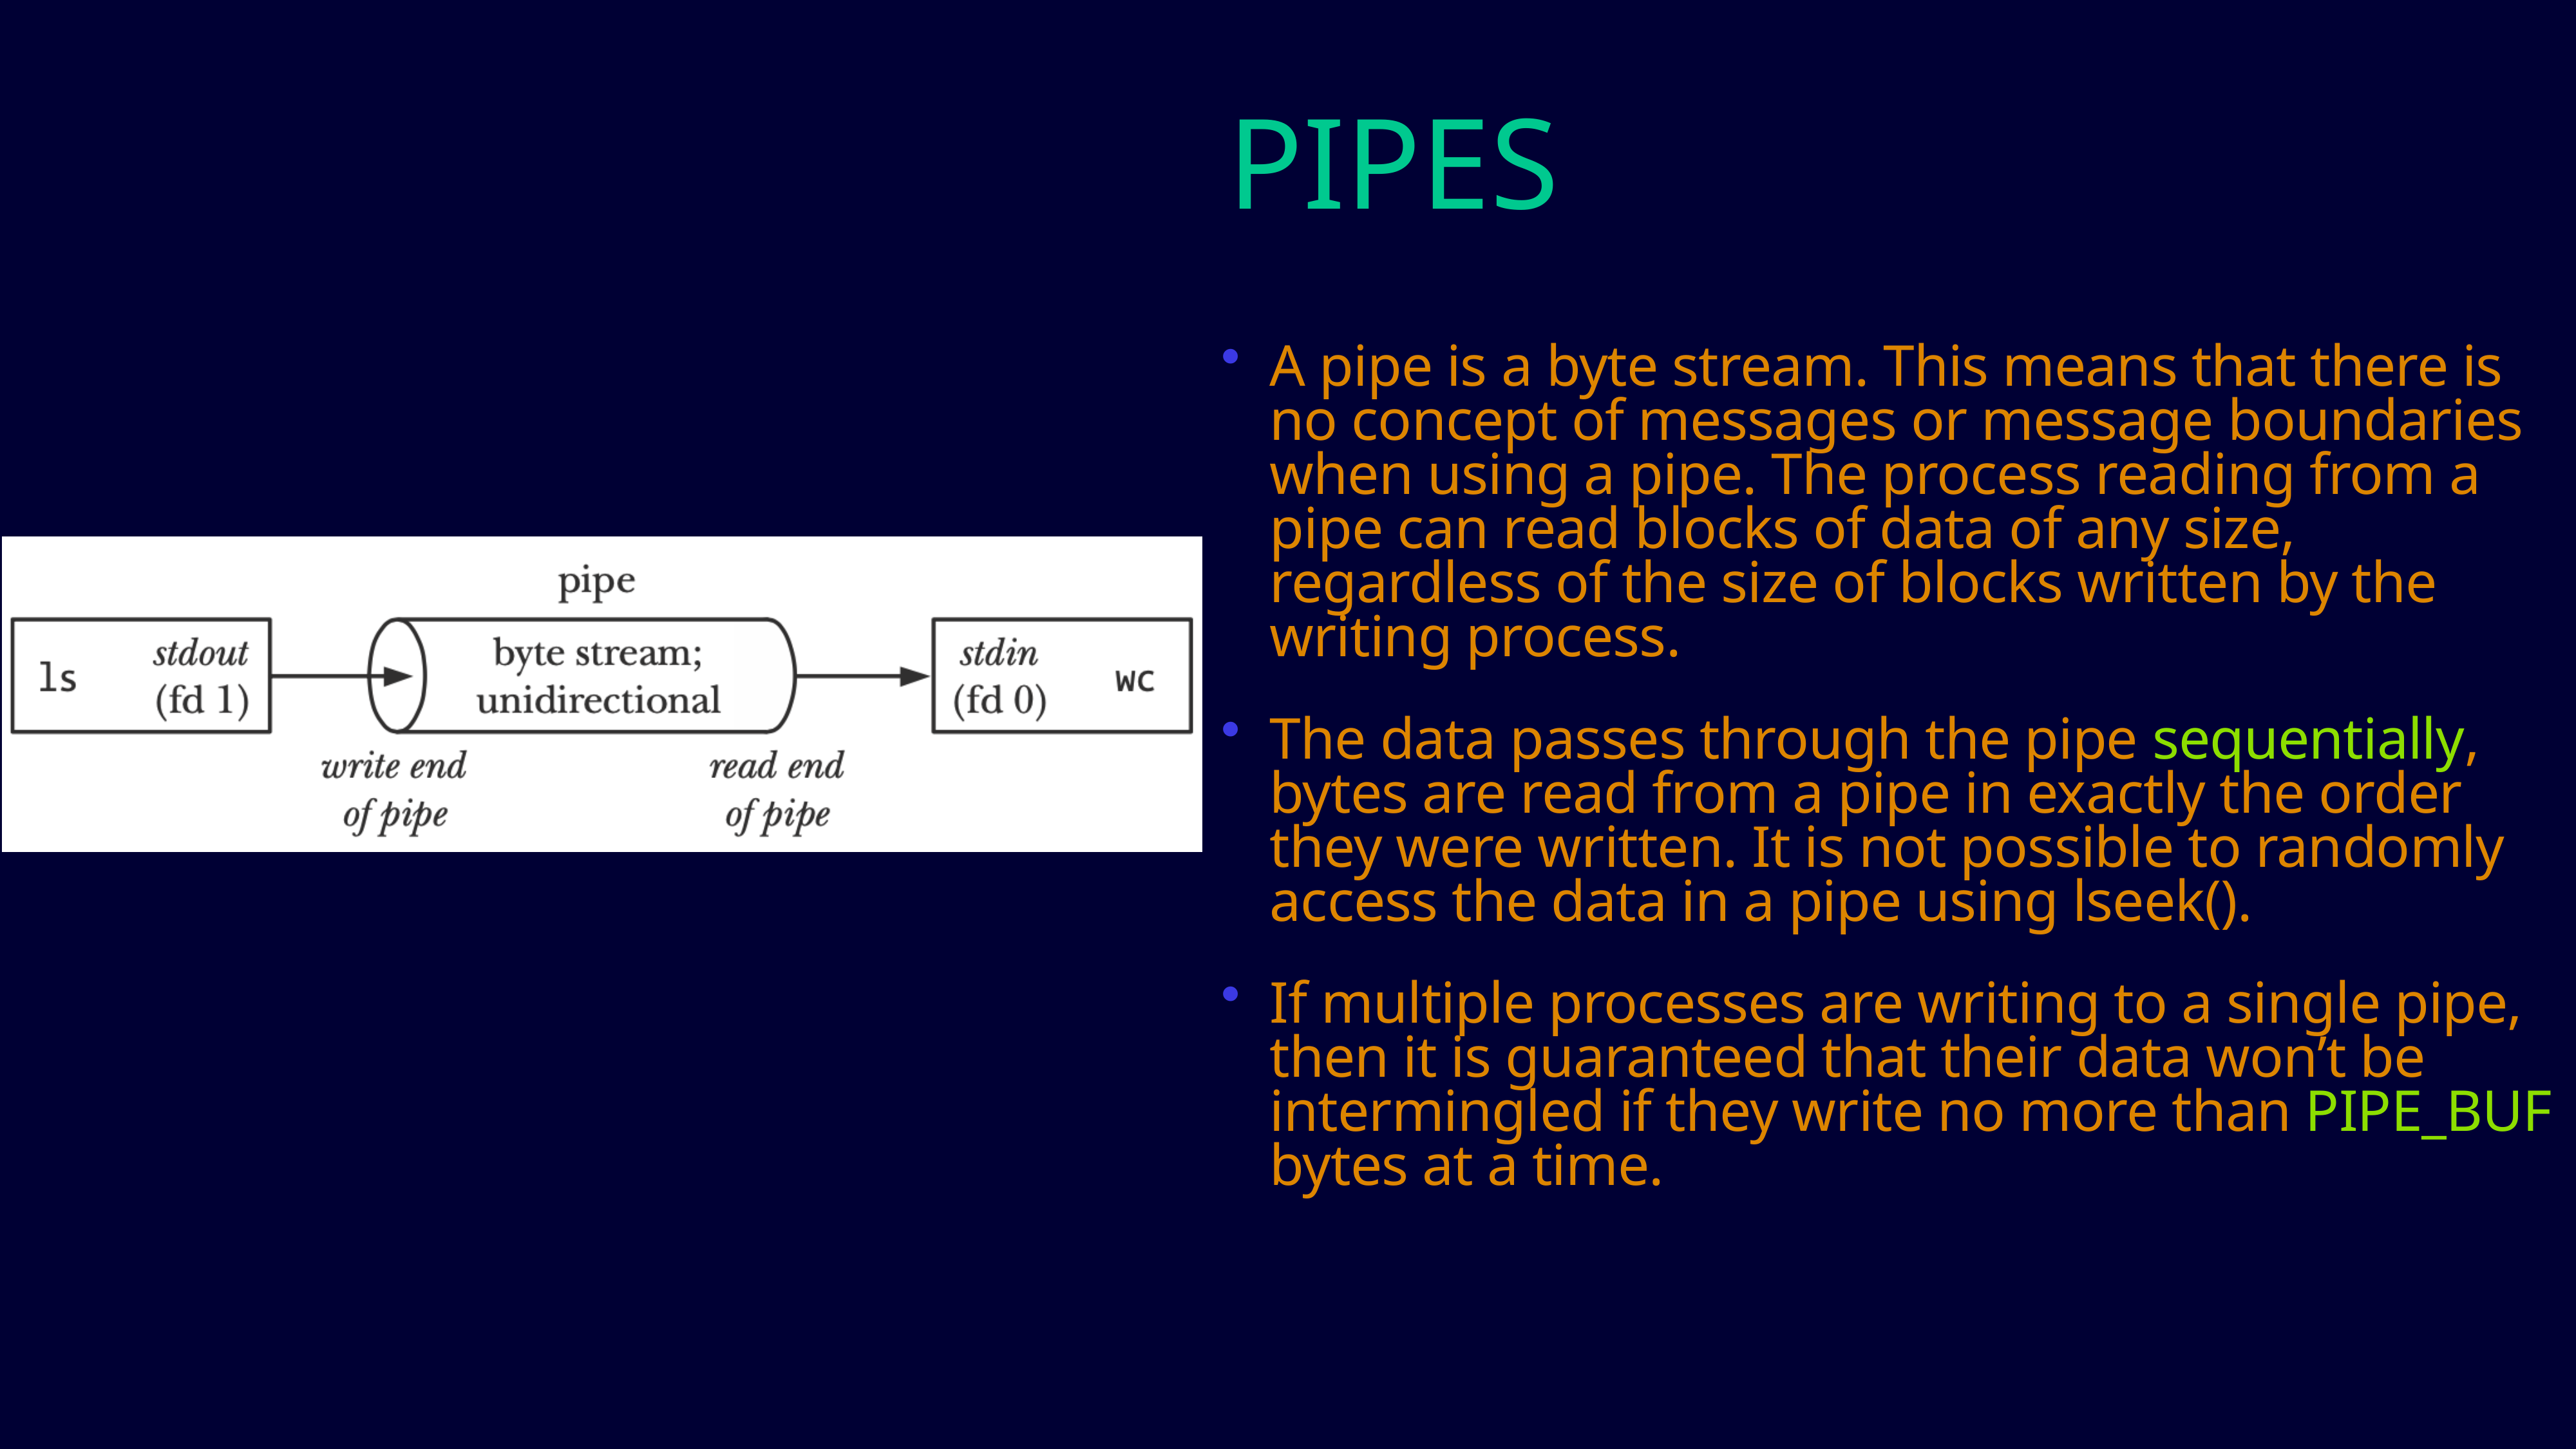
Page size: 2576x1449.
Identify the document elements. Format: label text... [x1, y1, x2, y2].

list A pipe is a byte stream. This means that there is no concept of messages or message boundaries when using a pipe. The process reading from a pipe can read blocks of data of any size, regardless of the size of blocks written by the writing process. The data passes through the pipe sequentially, bytes are read from a pipe in exactly the order they were written. It is not possible to randomly access the data in a pipe using lseek(). If multiple processes are writing to a single pipe, then it is guaranteed that their data won’t be intermingled if they write no more than PIPE_BUF bytes at a time. [1216, 337, 2568, 1353]
title PIPES [1222, 77, 2414, 239]
picture [2, 536, 1203, 853]
